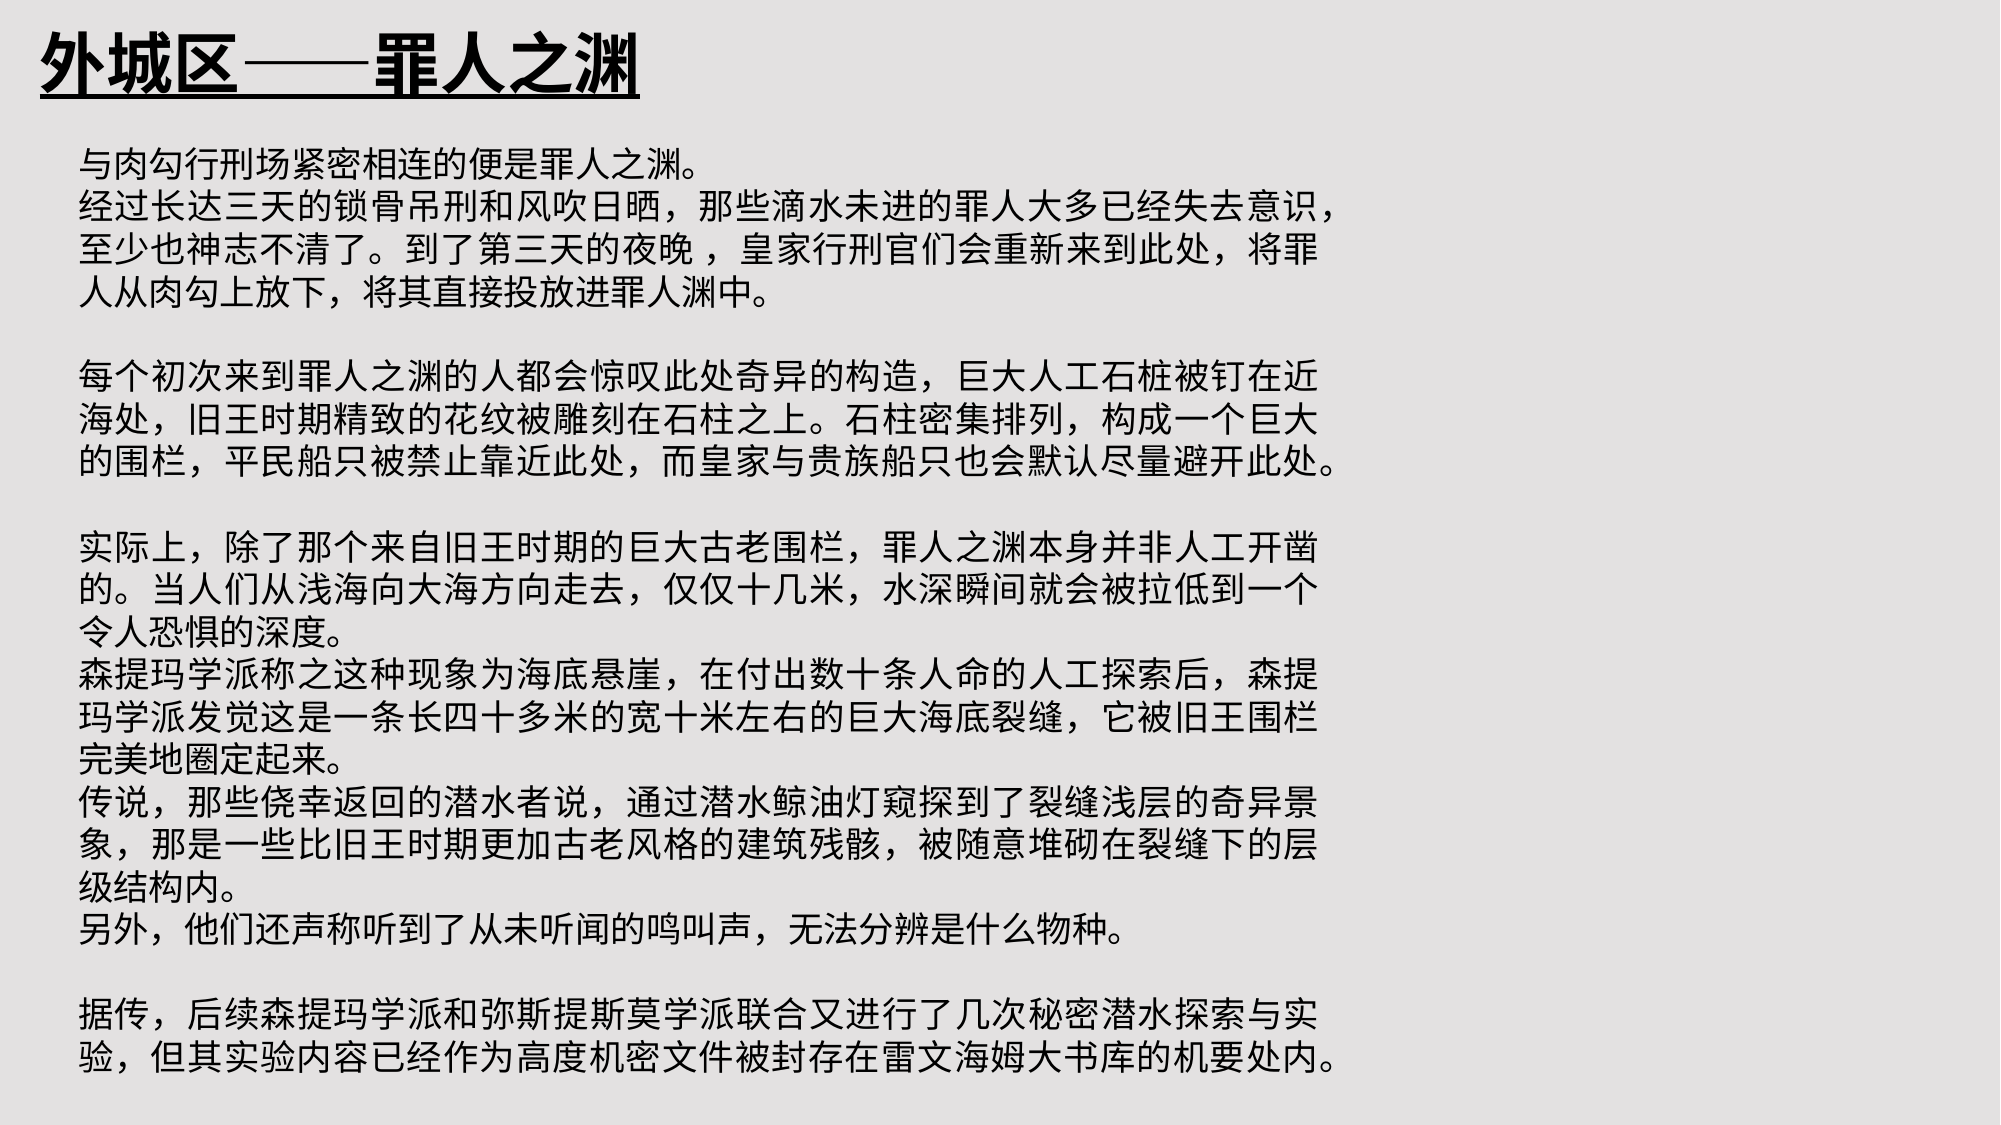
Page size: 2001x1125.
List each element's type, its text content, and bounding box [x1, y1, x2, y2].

text_box 与肉勾行刑场紧密相连的便是罪人之渊。 经过长达三天的锁骨吊刑和风吹日晒，那些滴水未进的罪人大多已经失去意识，至少也神志不清了。到了第三天的夜晚 ，皇家行刑官们会重新来到此处，将罪人从肉勾上放下，将其直接投放进罪人渊中。 每个初次来到罪人之渊的人都会惊叹此处奇异的构造，巨大人工石桩被钉在近海处，旧王时期精致的花纹被雕刻在石柱之上。石柱密集排列，构成一个巨大的围栏，平民船只被禁止靠近此处，而皇家与贵族船只也会默认尽量避开此处。 实际上，除了那个来自旧王时期的巨大古老围栏，罪人之渊本身并非人工开凿的。当人们从浅海向大海方向走去，仅仅十几米，水深瞬间就会被拉低到一个令人恐惧的深度。 森提玛学派称之这种现象为海底悬崖，在付出数十条人命的人工探索后，森提玛学派发觉这是一条长四十多米的宽十米左右的巨大海底裂缝，它被旧王围栏完美地圈定起来。 传说，那些侥幸返回的潜水者说，通过潜水鲸油灯窥探到了裂缝浅层的奇异景象，那是一些比旧王时期更加古老风格的建筑残骸，被随意堆砌在裂缝下的层级结构内。 另外，他们还声称听到了从未听闻的鸣叫声，无法分辨是什么物种。 据传，后续森提玛学派和弥斯提斯莫学派联合又进行了几次秘密潜水探索与实验，但其实验内容已经作为高度机密文件被封存在雷文海姆大书库的机要处内。 [63, 134, 1335, 1085]
text_box 外城区——罪人之渊 [24, 14, 656, 110]
